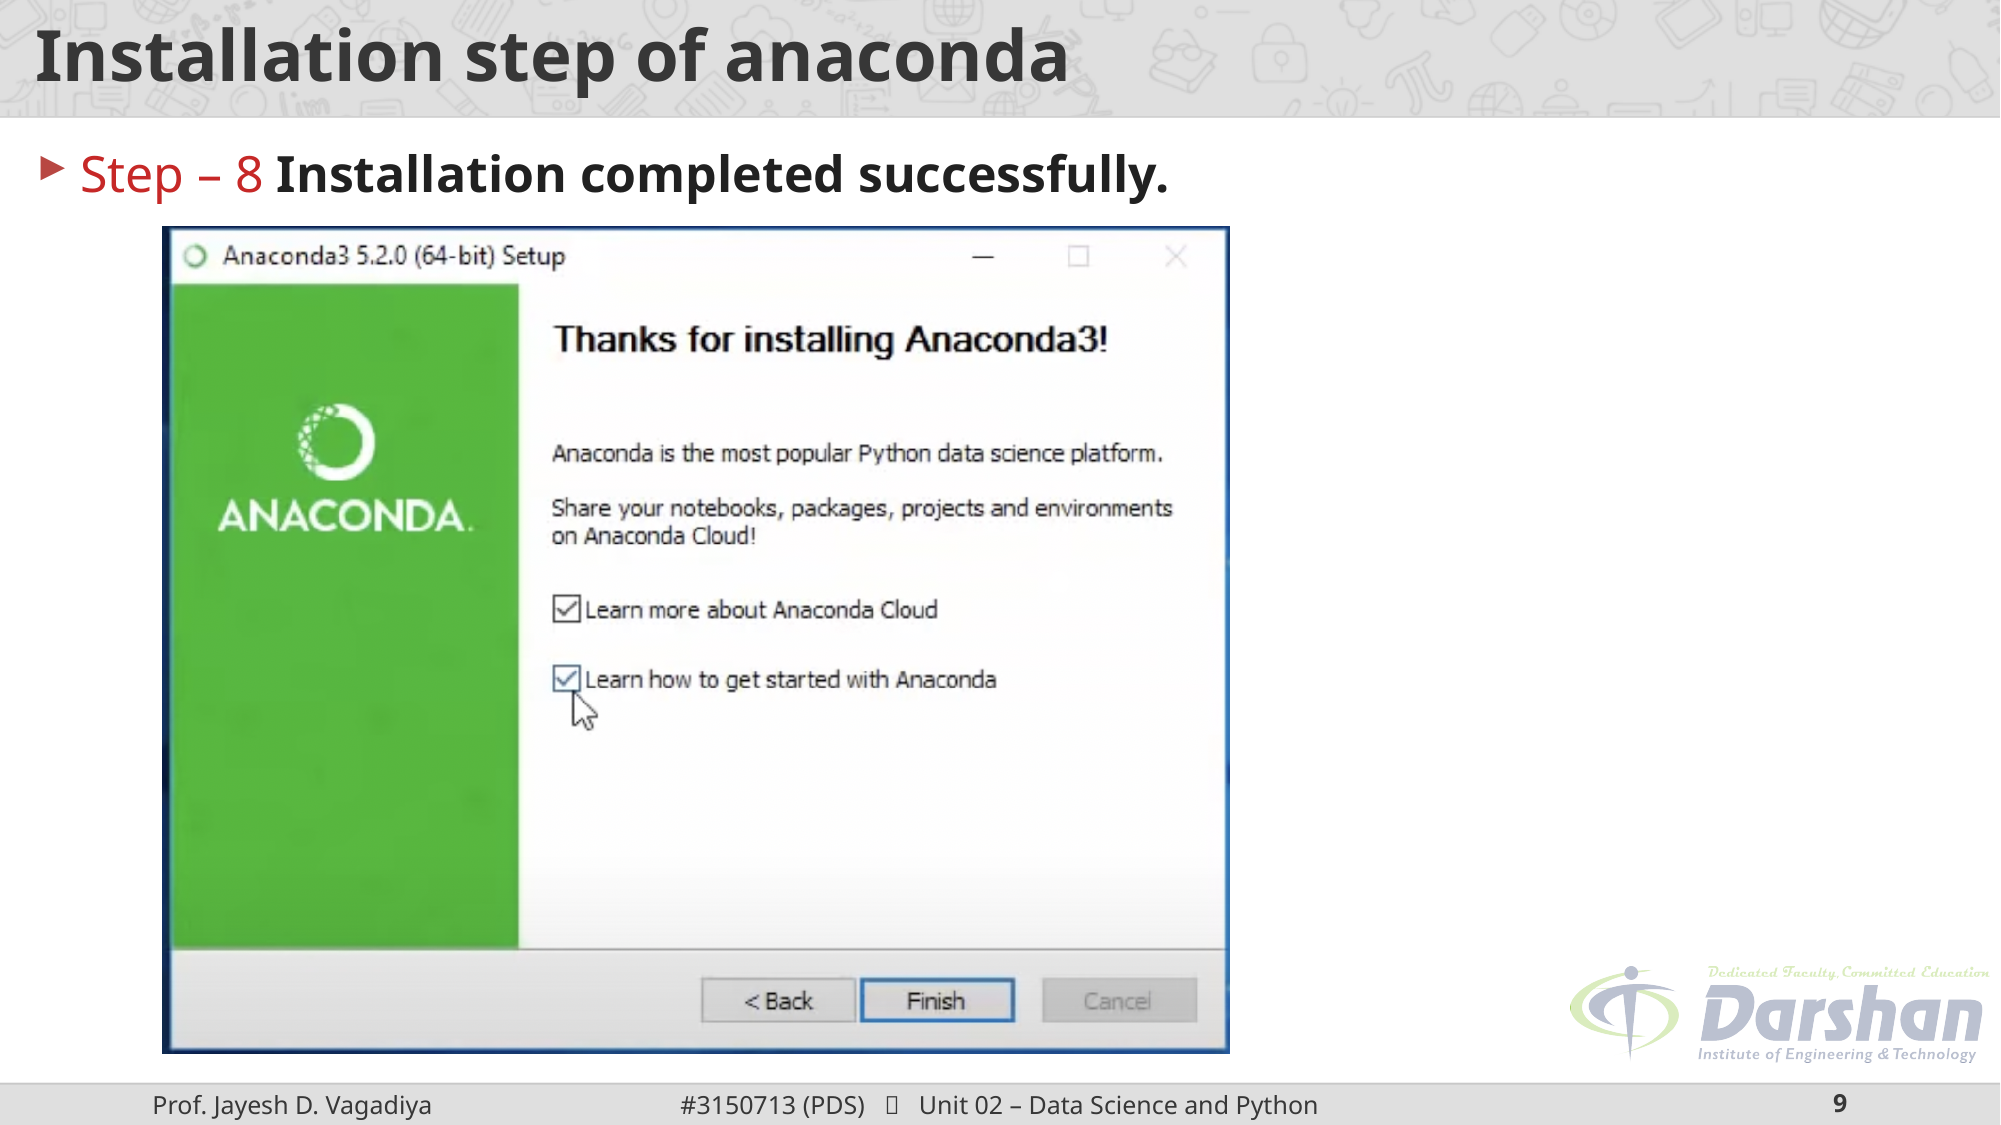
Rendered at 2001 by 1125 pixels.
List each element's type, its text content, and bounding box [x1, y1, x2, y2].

list Step – 8 Installation completed successfully. [21, 141, 1979, 1059]
title Installation step of anaconda [0, 0, 2000, 117]
picture [162, 226, 1230, 1054]
